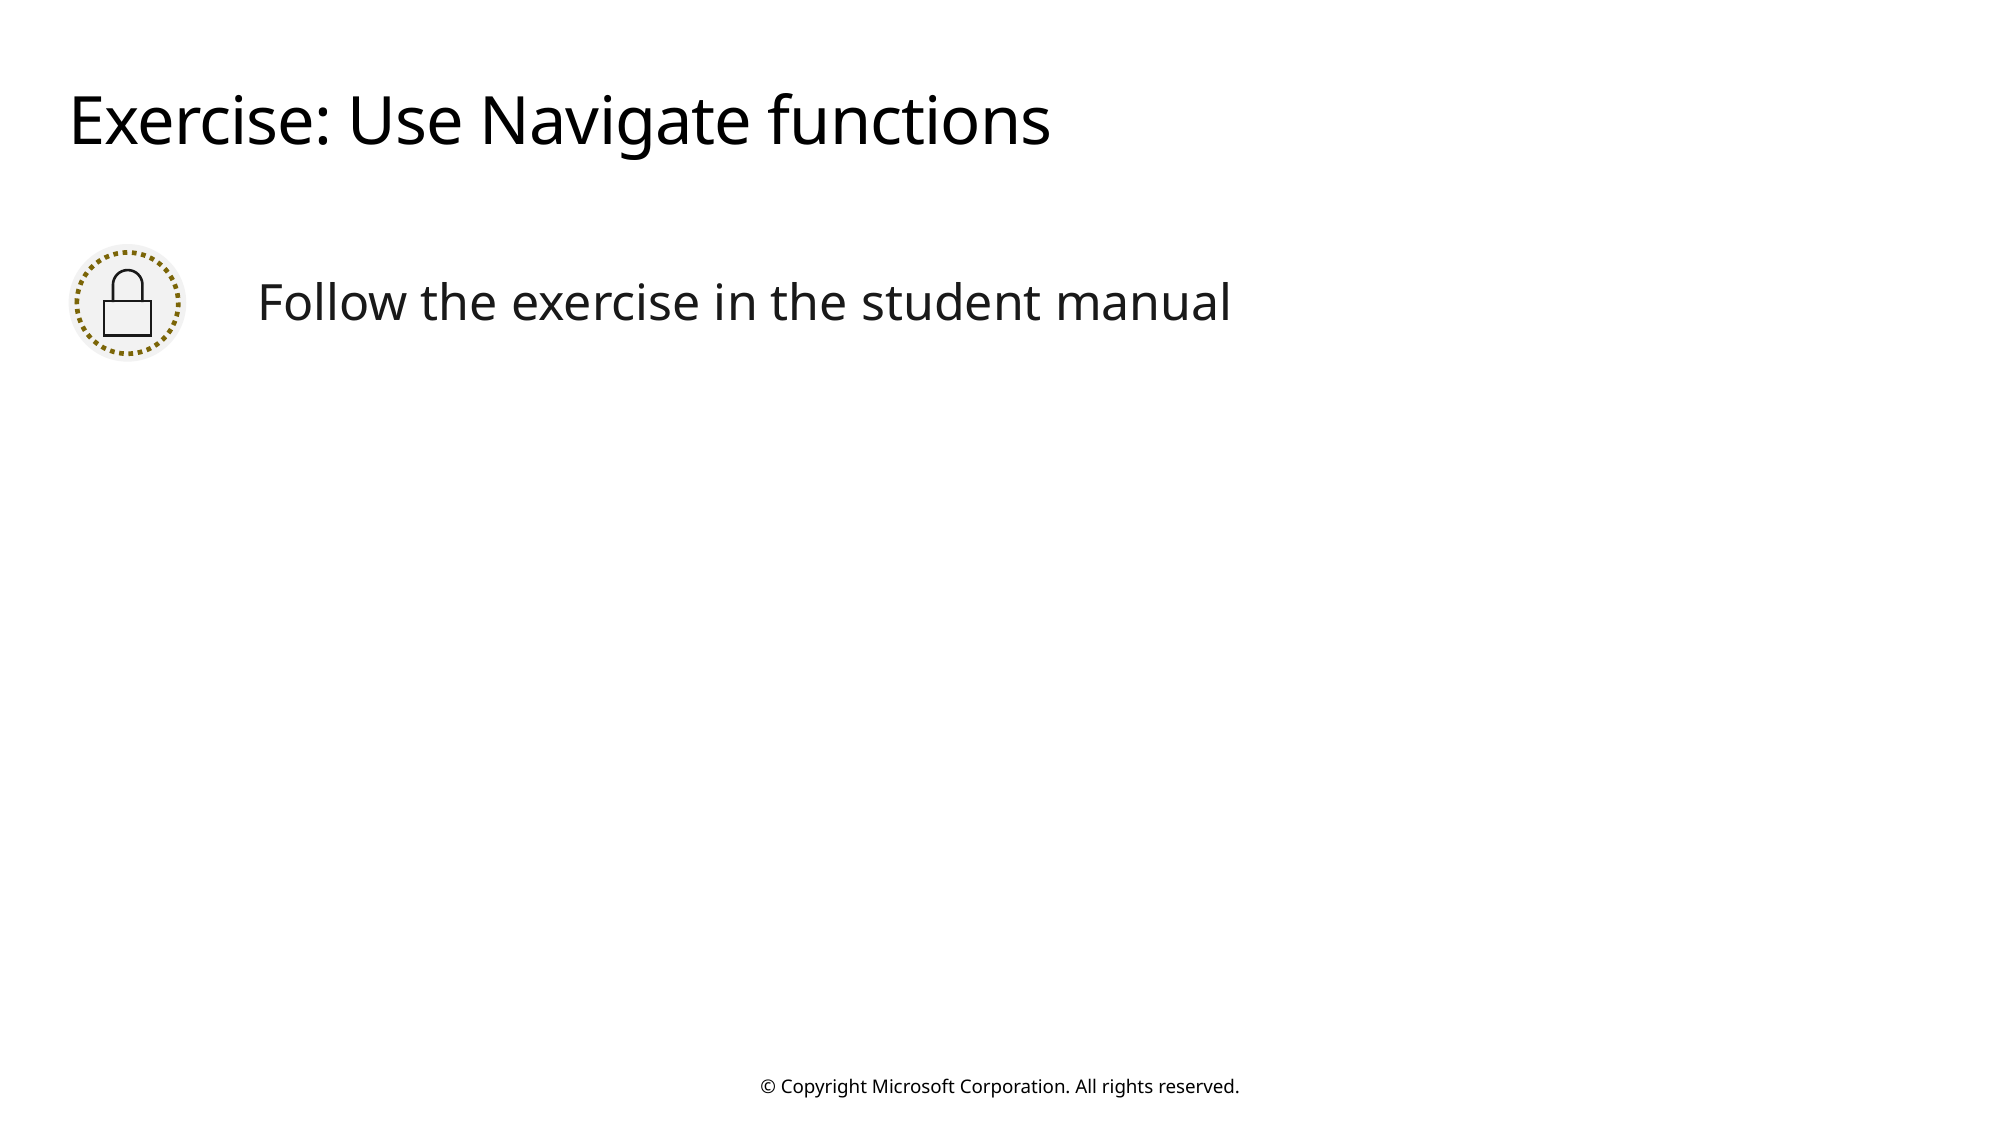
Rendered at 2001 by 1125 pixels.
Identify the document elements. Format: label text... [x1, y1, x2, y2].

title Exercise: Use Navigate functions [68, 72, 1930, 184]
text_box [68, 243, 187, 362]
list Follow the exercise in the student manual [257, 238, 1932, 386]
